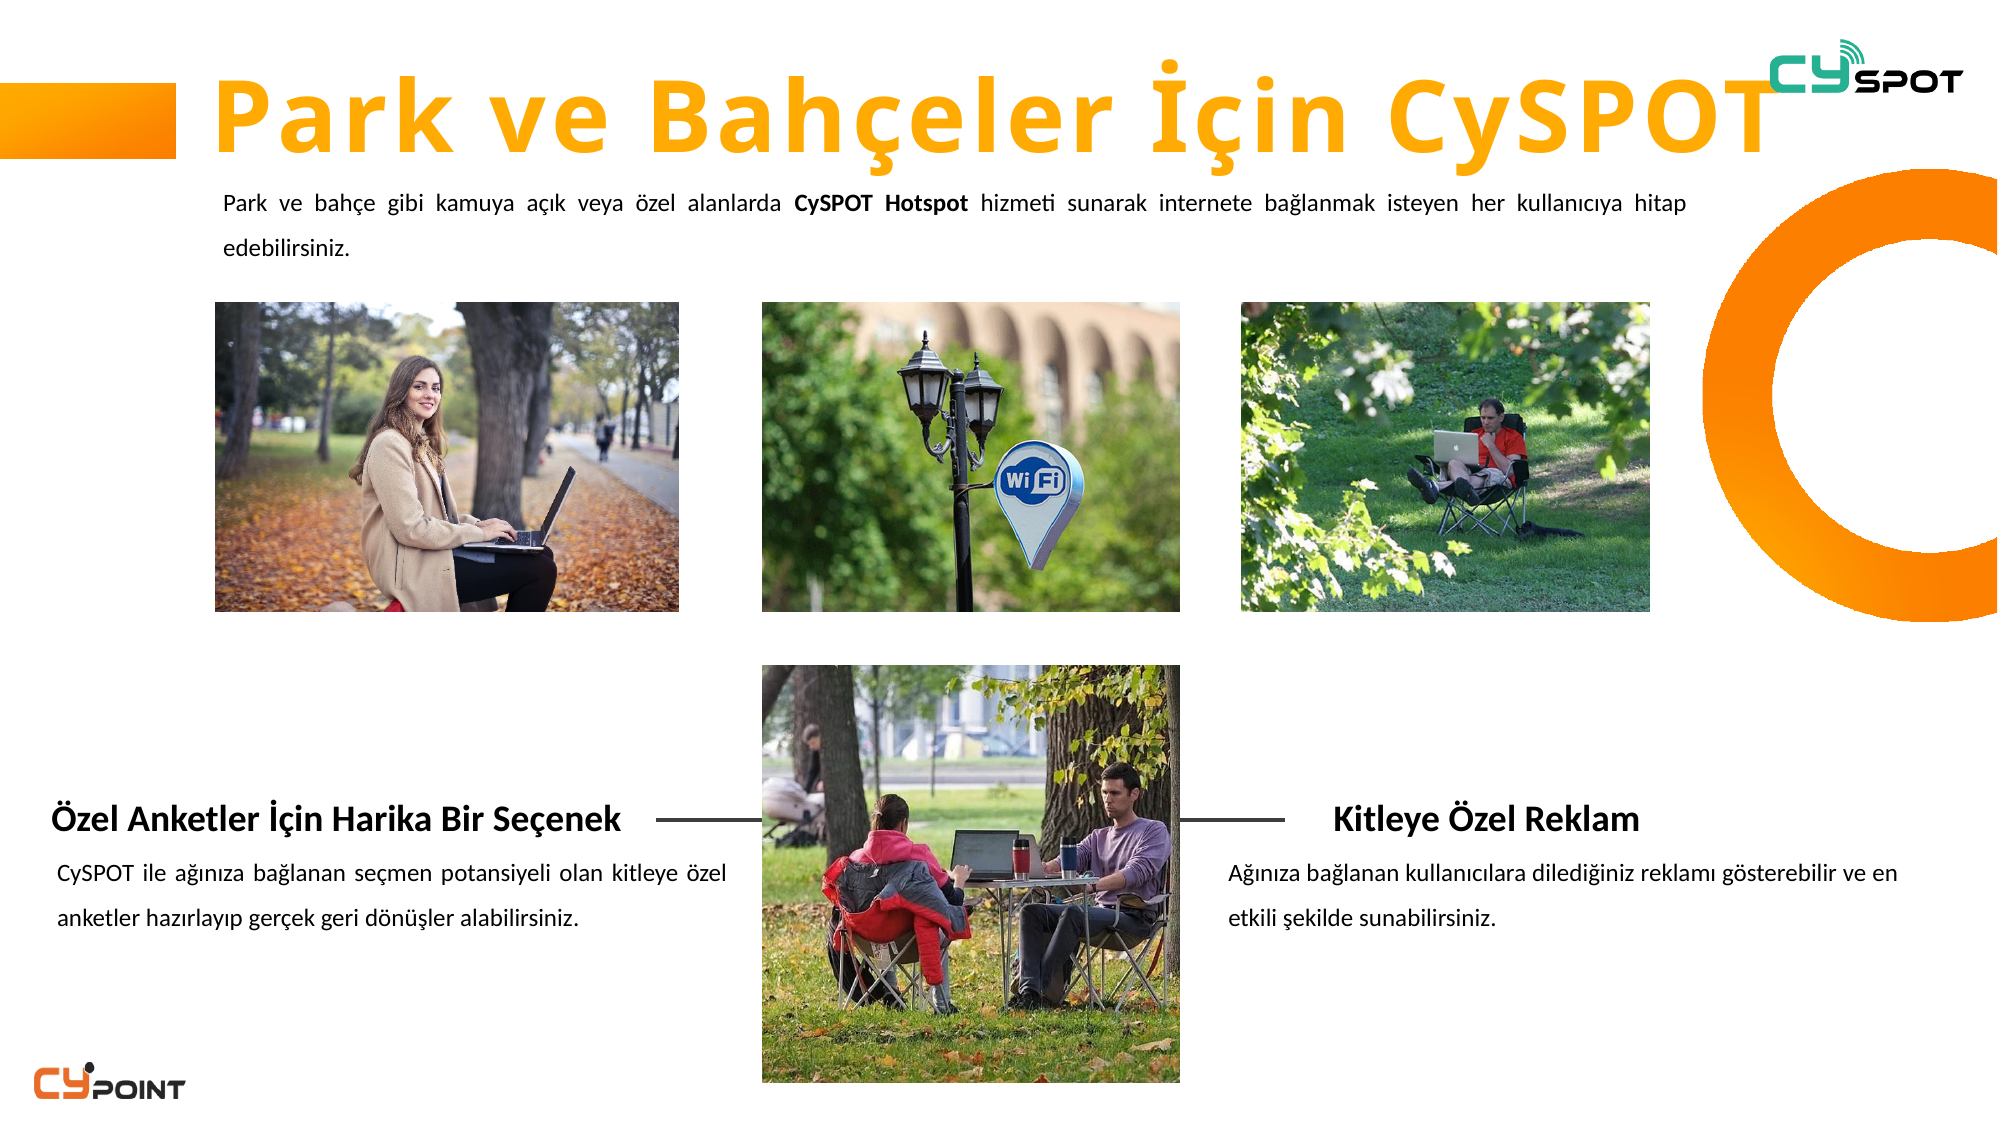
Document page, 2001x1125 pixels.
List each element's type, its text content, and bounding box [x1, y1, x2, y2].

text_box [1769, 39, 1964, 93]
text_box [34, 1062, 186, 1099]
picture [214, 302, 679, 612]
text_box Ağınıza bağlanan kullanıcılara dilediğiniz reklamı gösterebilir ve en etkili şekilde sunabilirsiniz. [1213, 834, 1915, 940]
picture [1241, 302, 1650, 612]
text_box Kitleye Özel Reklam [1318, 791, 1787, 834]
title Park ve Bahçeler İçin CySPOT [208, 50, 1879, 241]
text_box Park ve bahçe gibi kamuya açık veya özel alanlarda CySPOT Hotspot hizmeti sunarak internete bağlanmak isteyen her kullanıcıya hitap edebilirsiniz. [208, 164, 1703, 270]
text_box [1702, 169, 1998, 622]
text_box [0, 83, 176, 159]
picture [762, 665, 1180, 1083]
picture [762, 302, 1180, 612]
text_box CySPOT ile ağınıza bağlanan seçmen potansiyeli olan kitleye özel anketler hazırlayıp gerçek geri dönüşler alabilirsiniz. [42, 834, 744, 940]
text_box Özel Anketler İçin Harika Bir Seçenek [0, 791, 637, 852]
